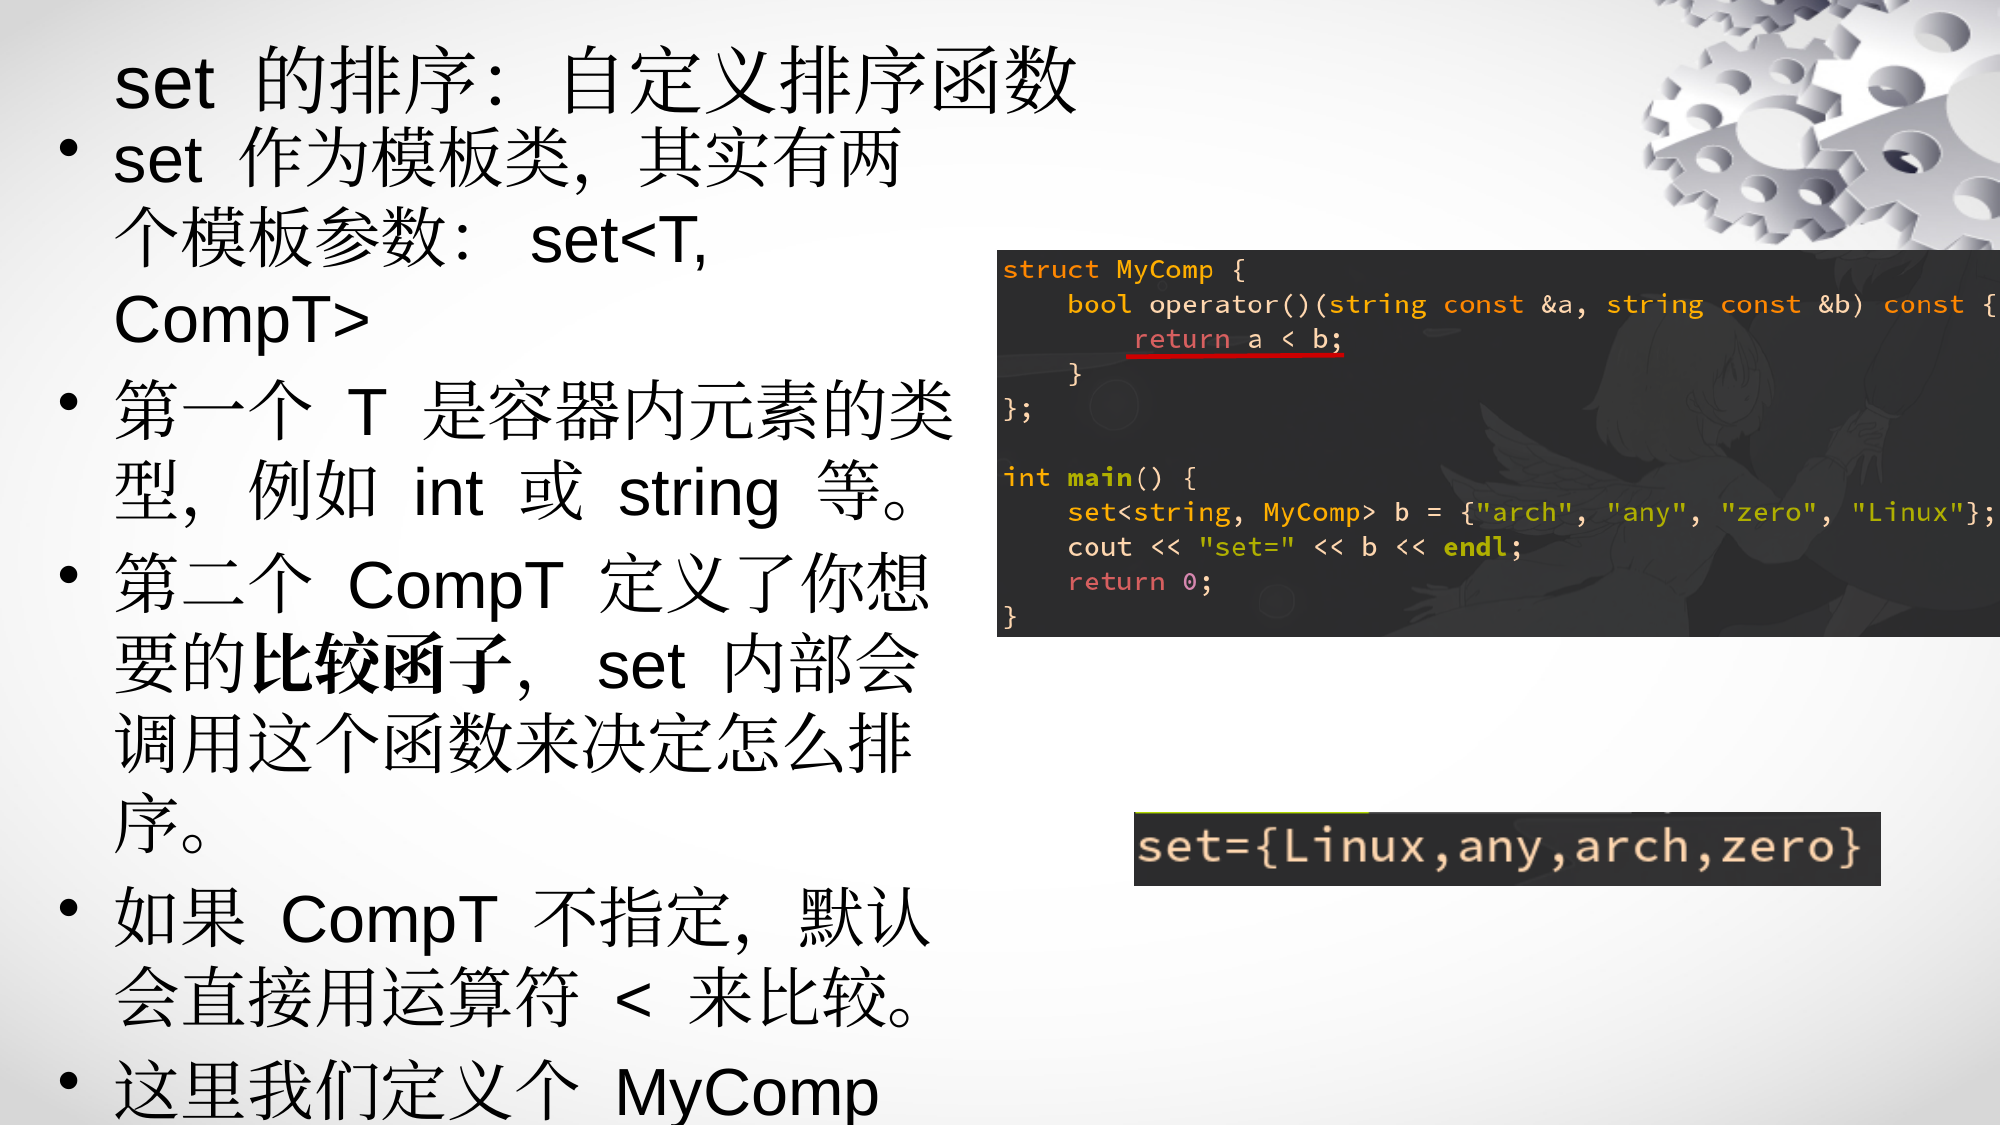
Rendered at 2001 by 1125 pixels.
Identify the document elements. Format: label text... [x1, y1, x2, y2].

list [997, 251, 2000, 637]
picture [0, 0, 2000, 1125]
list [1134, 812, 1881, 886]
list set 作为模板类，其实有两个模板参数：set<T, CompT> 第一个 T 是容器内元素的类型，例如 int 或 string 等。 第二个 CompT 定义了你想要的比较函子，set 内部会调用这个函数来决定怎么排序。 如果 CompT 不指定，默认会直接用运算符 < 来比较。 这里我们定义个 MyComp 作为比较函子，和默认的一样用 < 来比较，所以没有变化。 [42, 108, 981, 1049]
title set 的排序：自定义排序函数 [99, 30, 1901, 127]
